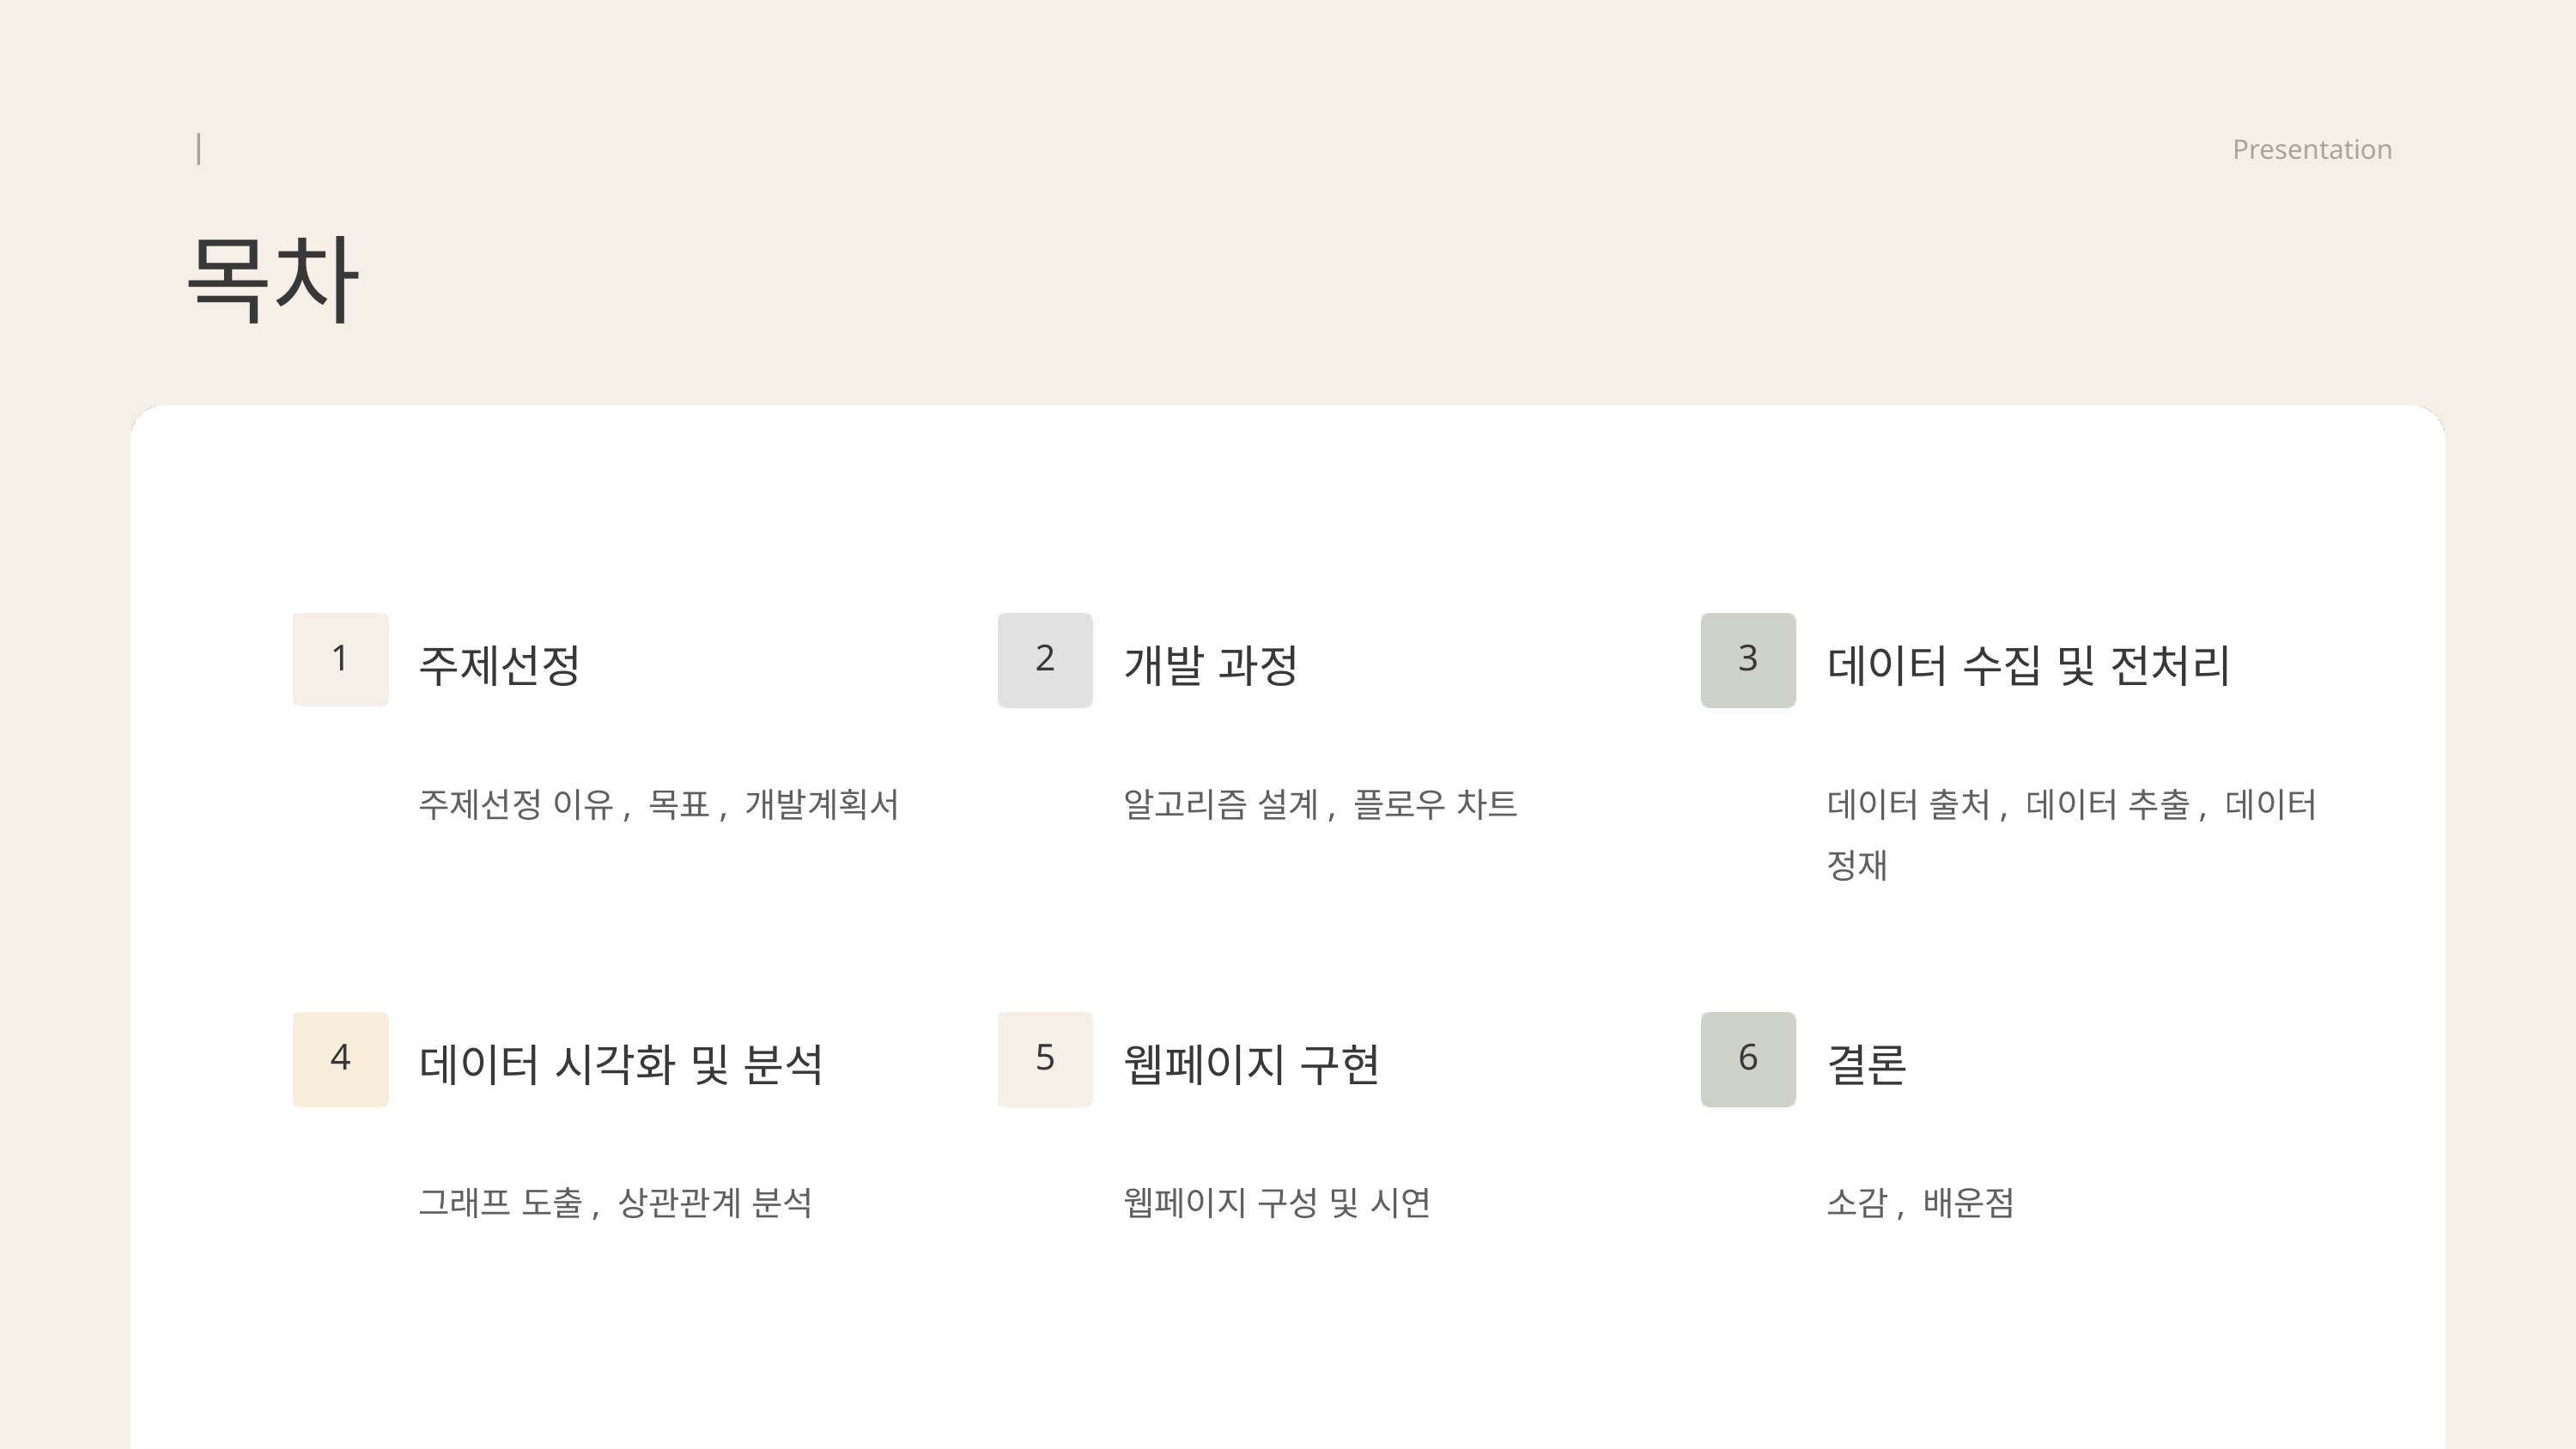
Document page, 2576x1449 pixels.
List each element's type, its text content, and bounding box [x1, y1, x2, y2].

text_box 목차 [184, 214, 1814, 349]
picture [130, 405, 2446, 1449]
text_box ㅣ [182, 124, 902, 176]
text_box Presentation [2084, 130, 2394, 168]
